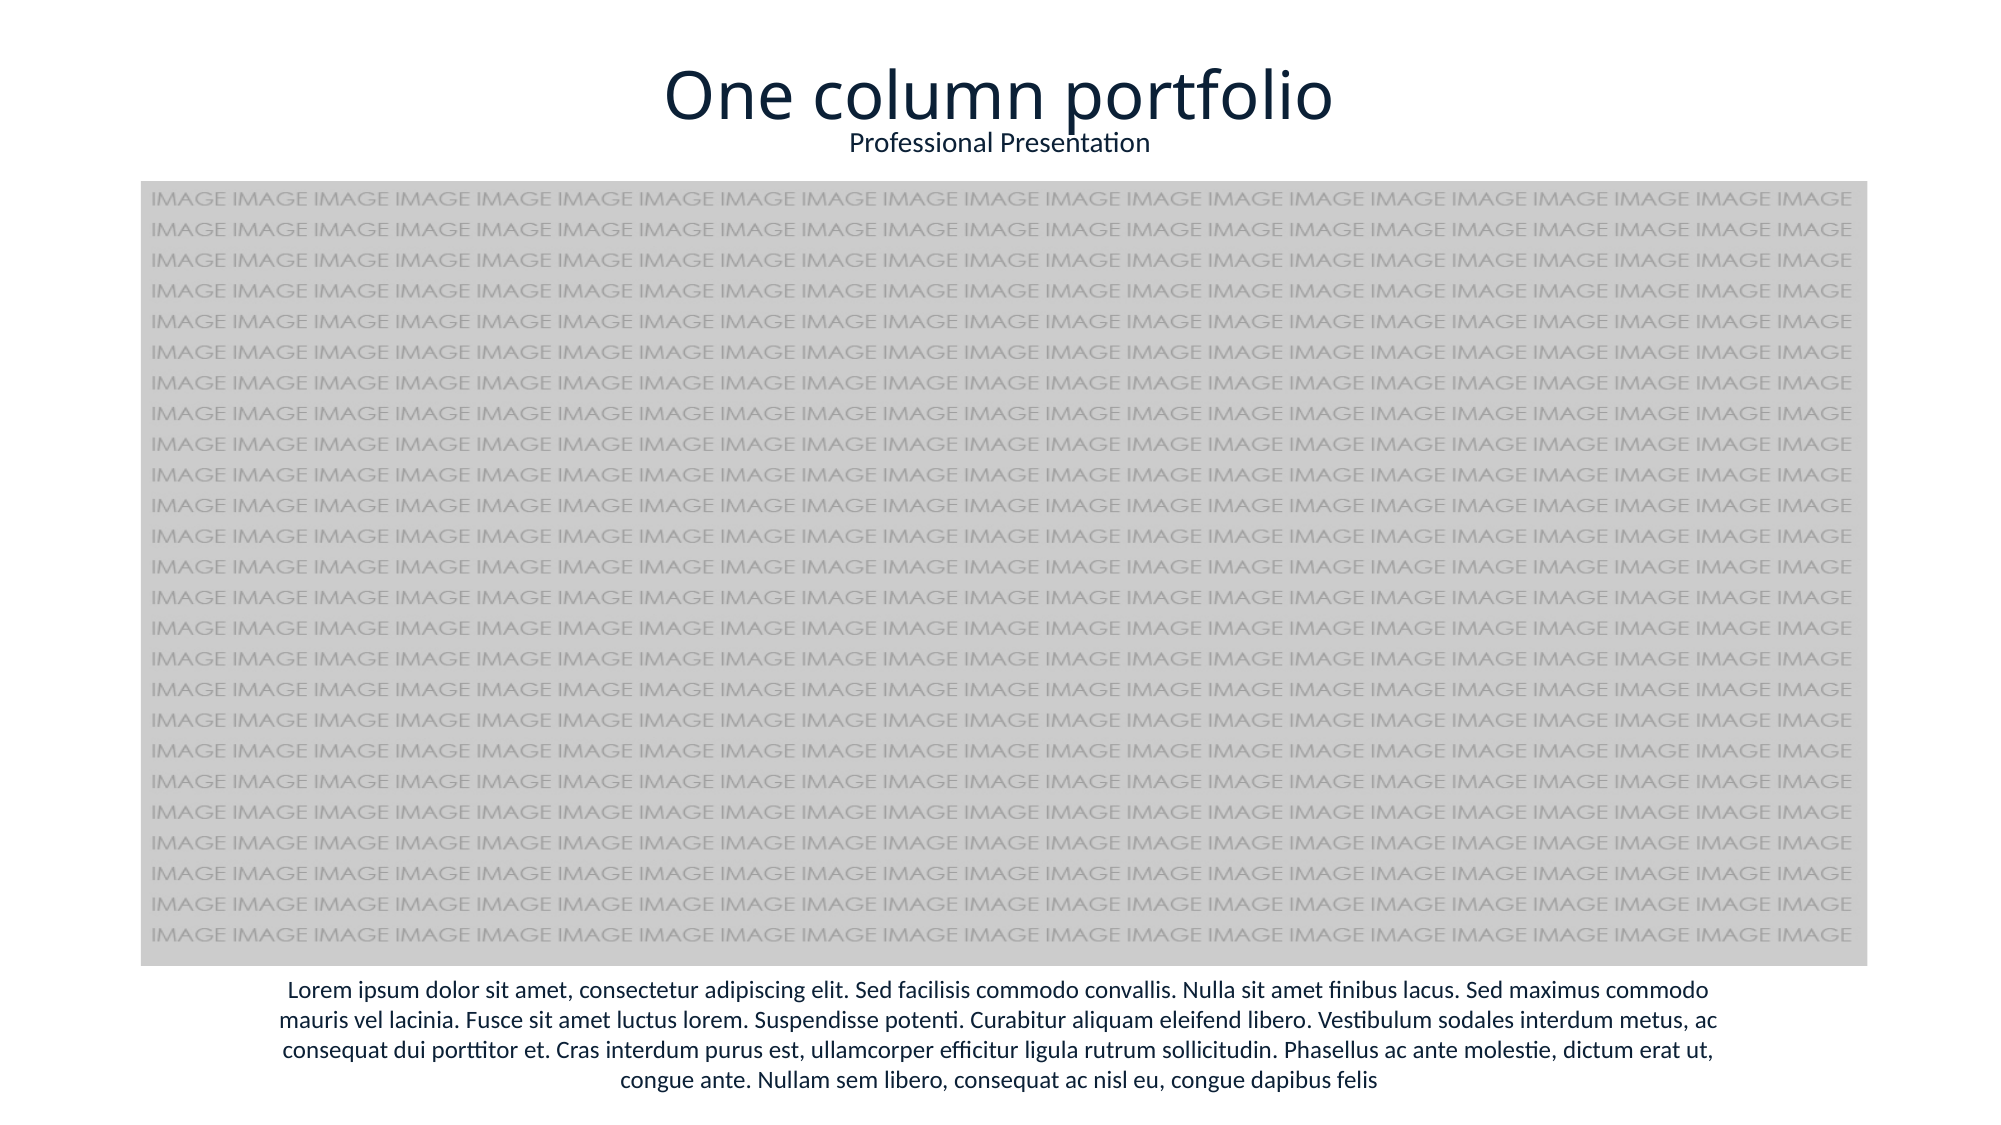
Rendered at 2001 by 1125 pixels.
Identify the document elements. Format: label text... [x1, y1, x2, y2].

text_box [140, 181, 1868, 967]
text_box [132, 45, 1868, 167]
text_box Lorem ipsum dolor sit amet, consectetur adipiscing elit. Sed facilisis commodo convallis. Nulla sit amet finibus lacus. Sed maximus commodo mauris vel lacinia. Fusce sit amet luctus lorem. Suspendisse potenti. Curabitur aliquam eleifend libero. Vestibulum sodales interdum metus, ac consequat dui porttitor et. Cras interdum purus est, ullamcorper efficitur ligula rutrum sollicitudin. Phasellus ac ante molestie, dictum erat ut, congue ante. Nullam sem libero, consequat ac nisl eu, congue dapibus felis [254, 965, 1746, 1101]
